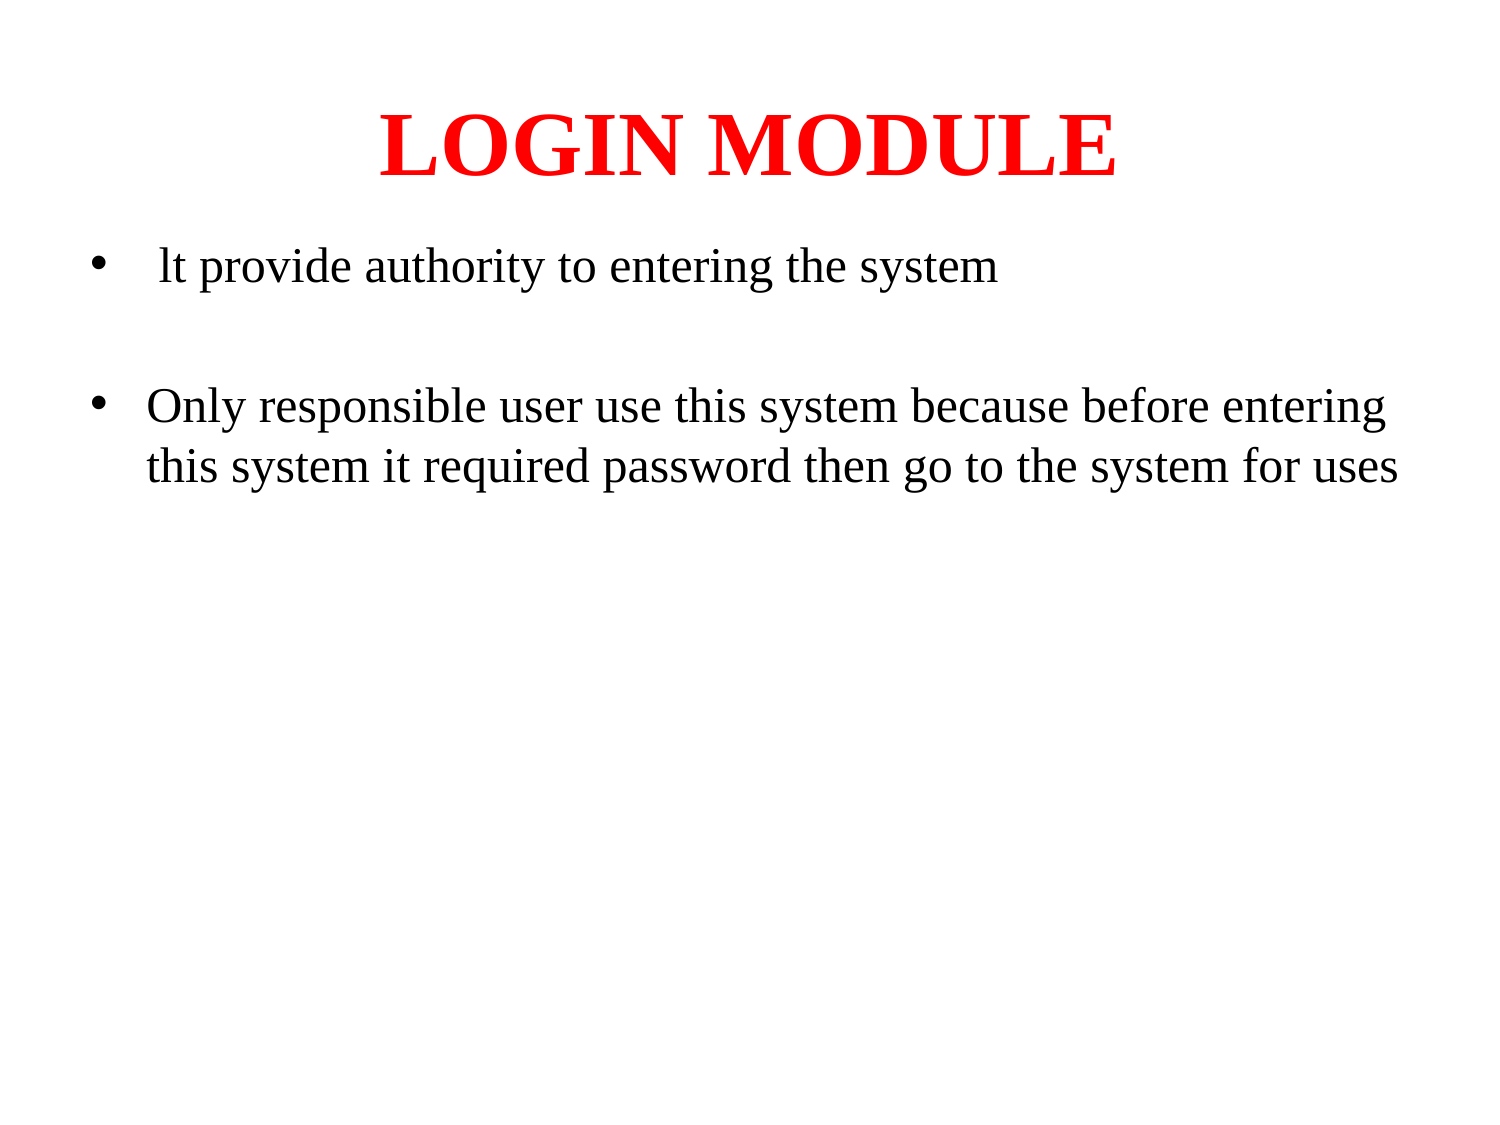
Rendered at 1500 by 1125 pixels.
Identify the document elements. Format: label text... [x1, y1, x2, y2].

title LOGIN MODULE [75, 45, 1425, 224]
list lt provide authority to entering the system Only responsible user use this system because before entering this system it required password then go to the system for uses [75, 224, 1425, 1088]
